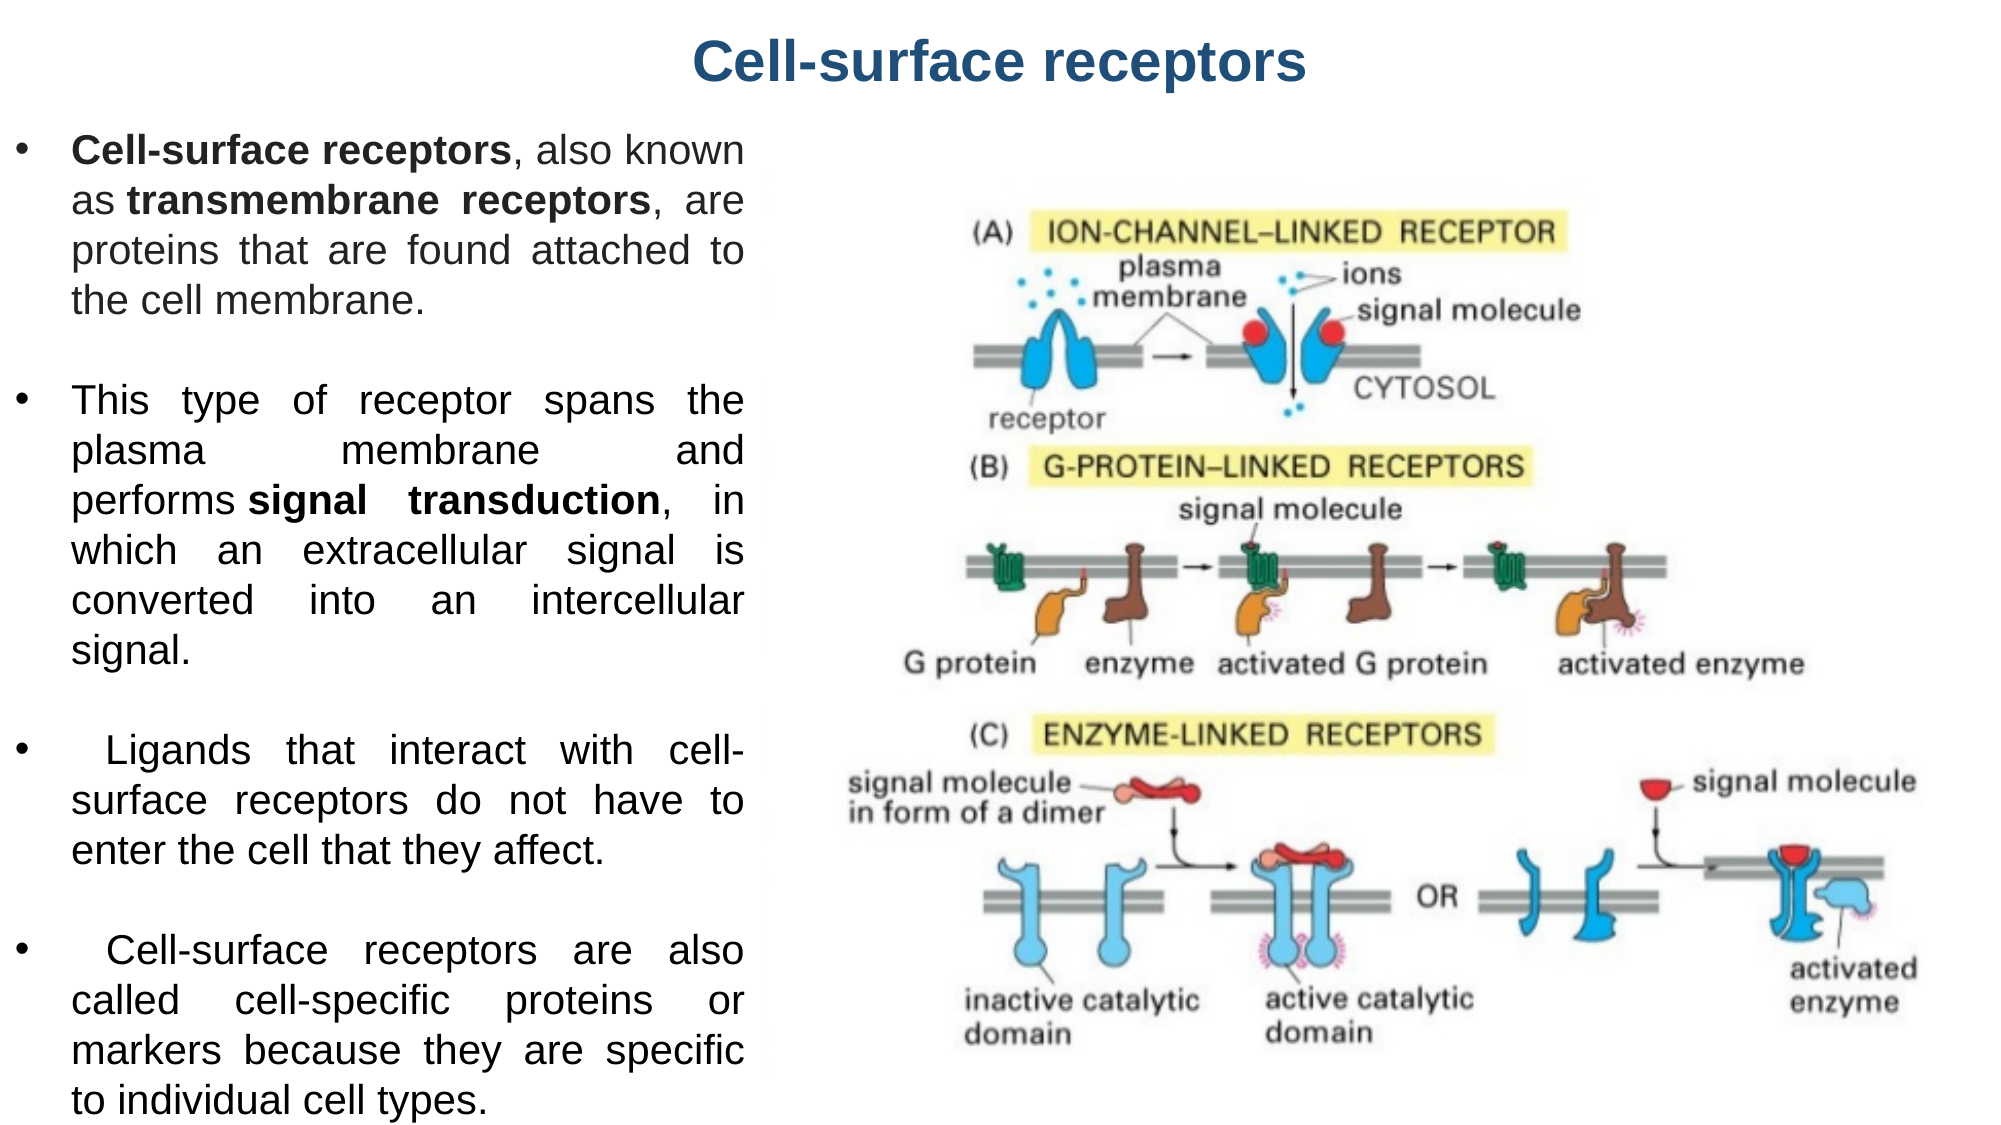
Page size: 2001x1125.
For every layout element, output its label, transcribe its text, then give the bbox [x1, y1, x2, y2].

text_box Cell-surface receptors [677, 15, 1324, 101]
text_box Cell-surface receptors, also known as transmembrane receptors, are proteins that are found attached to the cell membrane. This type of receptor spans the plasma membrane and performs signal transduction, in which an extracellular signal is converted into an intercellular signal. Ligands that interact with cell-surface receptors do not have to enter the cell that they affect. Cell-surface receptors are also called cell-specific proteins or markers because they are specific to individual cell types. [0, 115, 761, 1125]
picture [760, 171, 1972, 1075]
